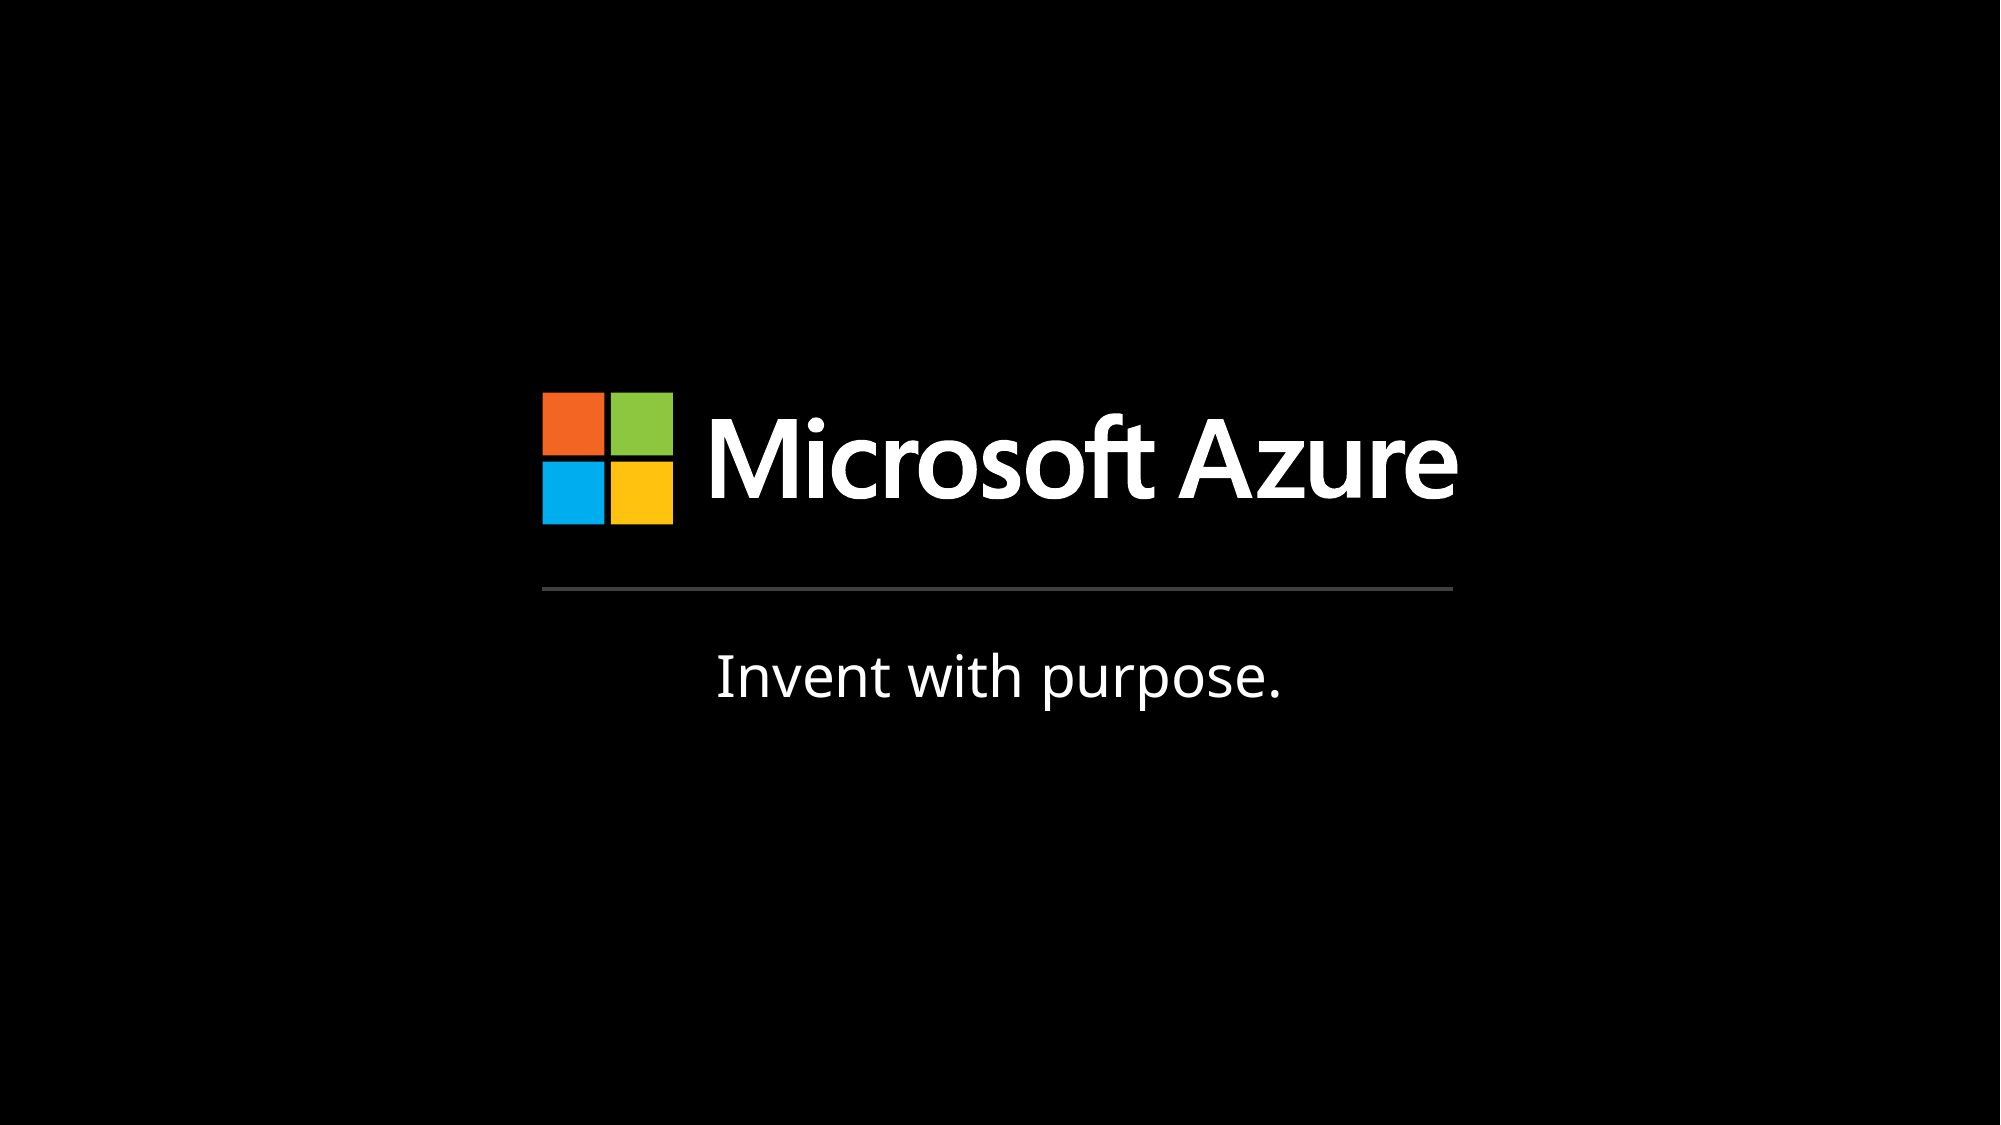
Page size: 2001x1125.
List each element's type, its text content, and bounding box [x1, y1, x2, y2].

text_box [542, 392, 1458, 525]
text_box Invent with purpose. [716, 643, 1284, 711]
